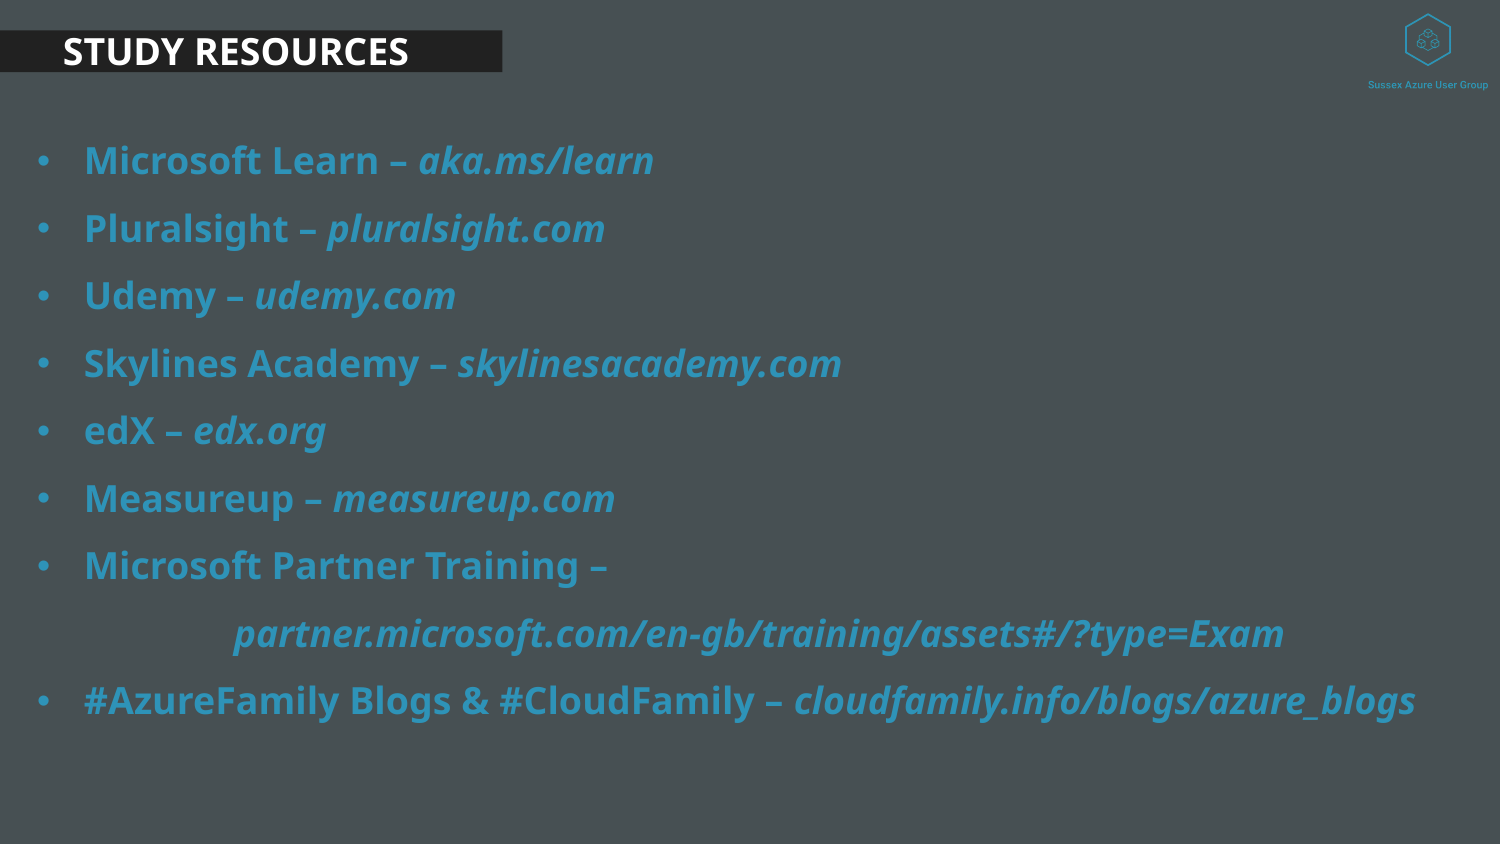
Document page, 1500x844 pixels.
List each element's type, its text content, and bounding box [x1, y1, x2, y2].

text_box Microsoft Learn – aka.ms/learn Pluralsight – pluralsight.com Udemy – udemy.com Skylines Academy – skylinesacademy.com edX – edx.org Measureup – measureup.com Microsoft Partner Training – partner.microsoft.com/en-gb/training/assets#/?type=Exam #AzureFamily Blogs & #CloudFamily – cloudfamily.info/blogs/azure_blogs [29, 107, 1471, 731]
text_box STUDY RESOURCES [63, 28, 715, 91]
picture [1363, 10, 1491, 91]
text_box [0, 30, 63, 73]
